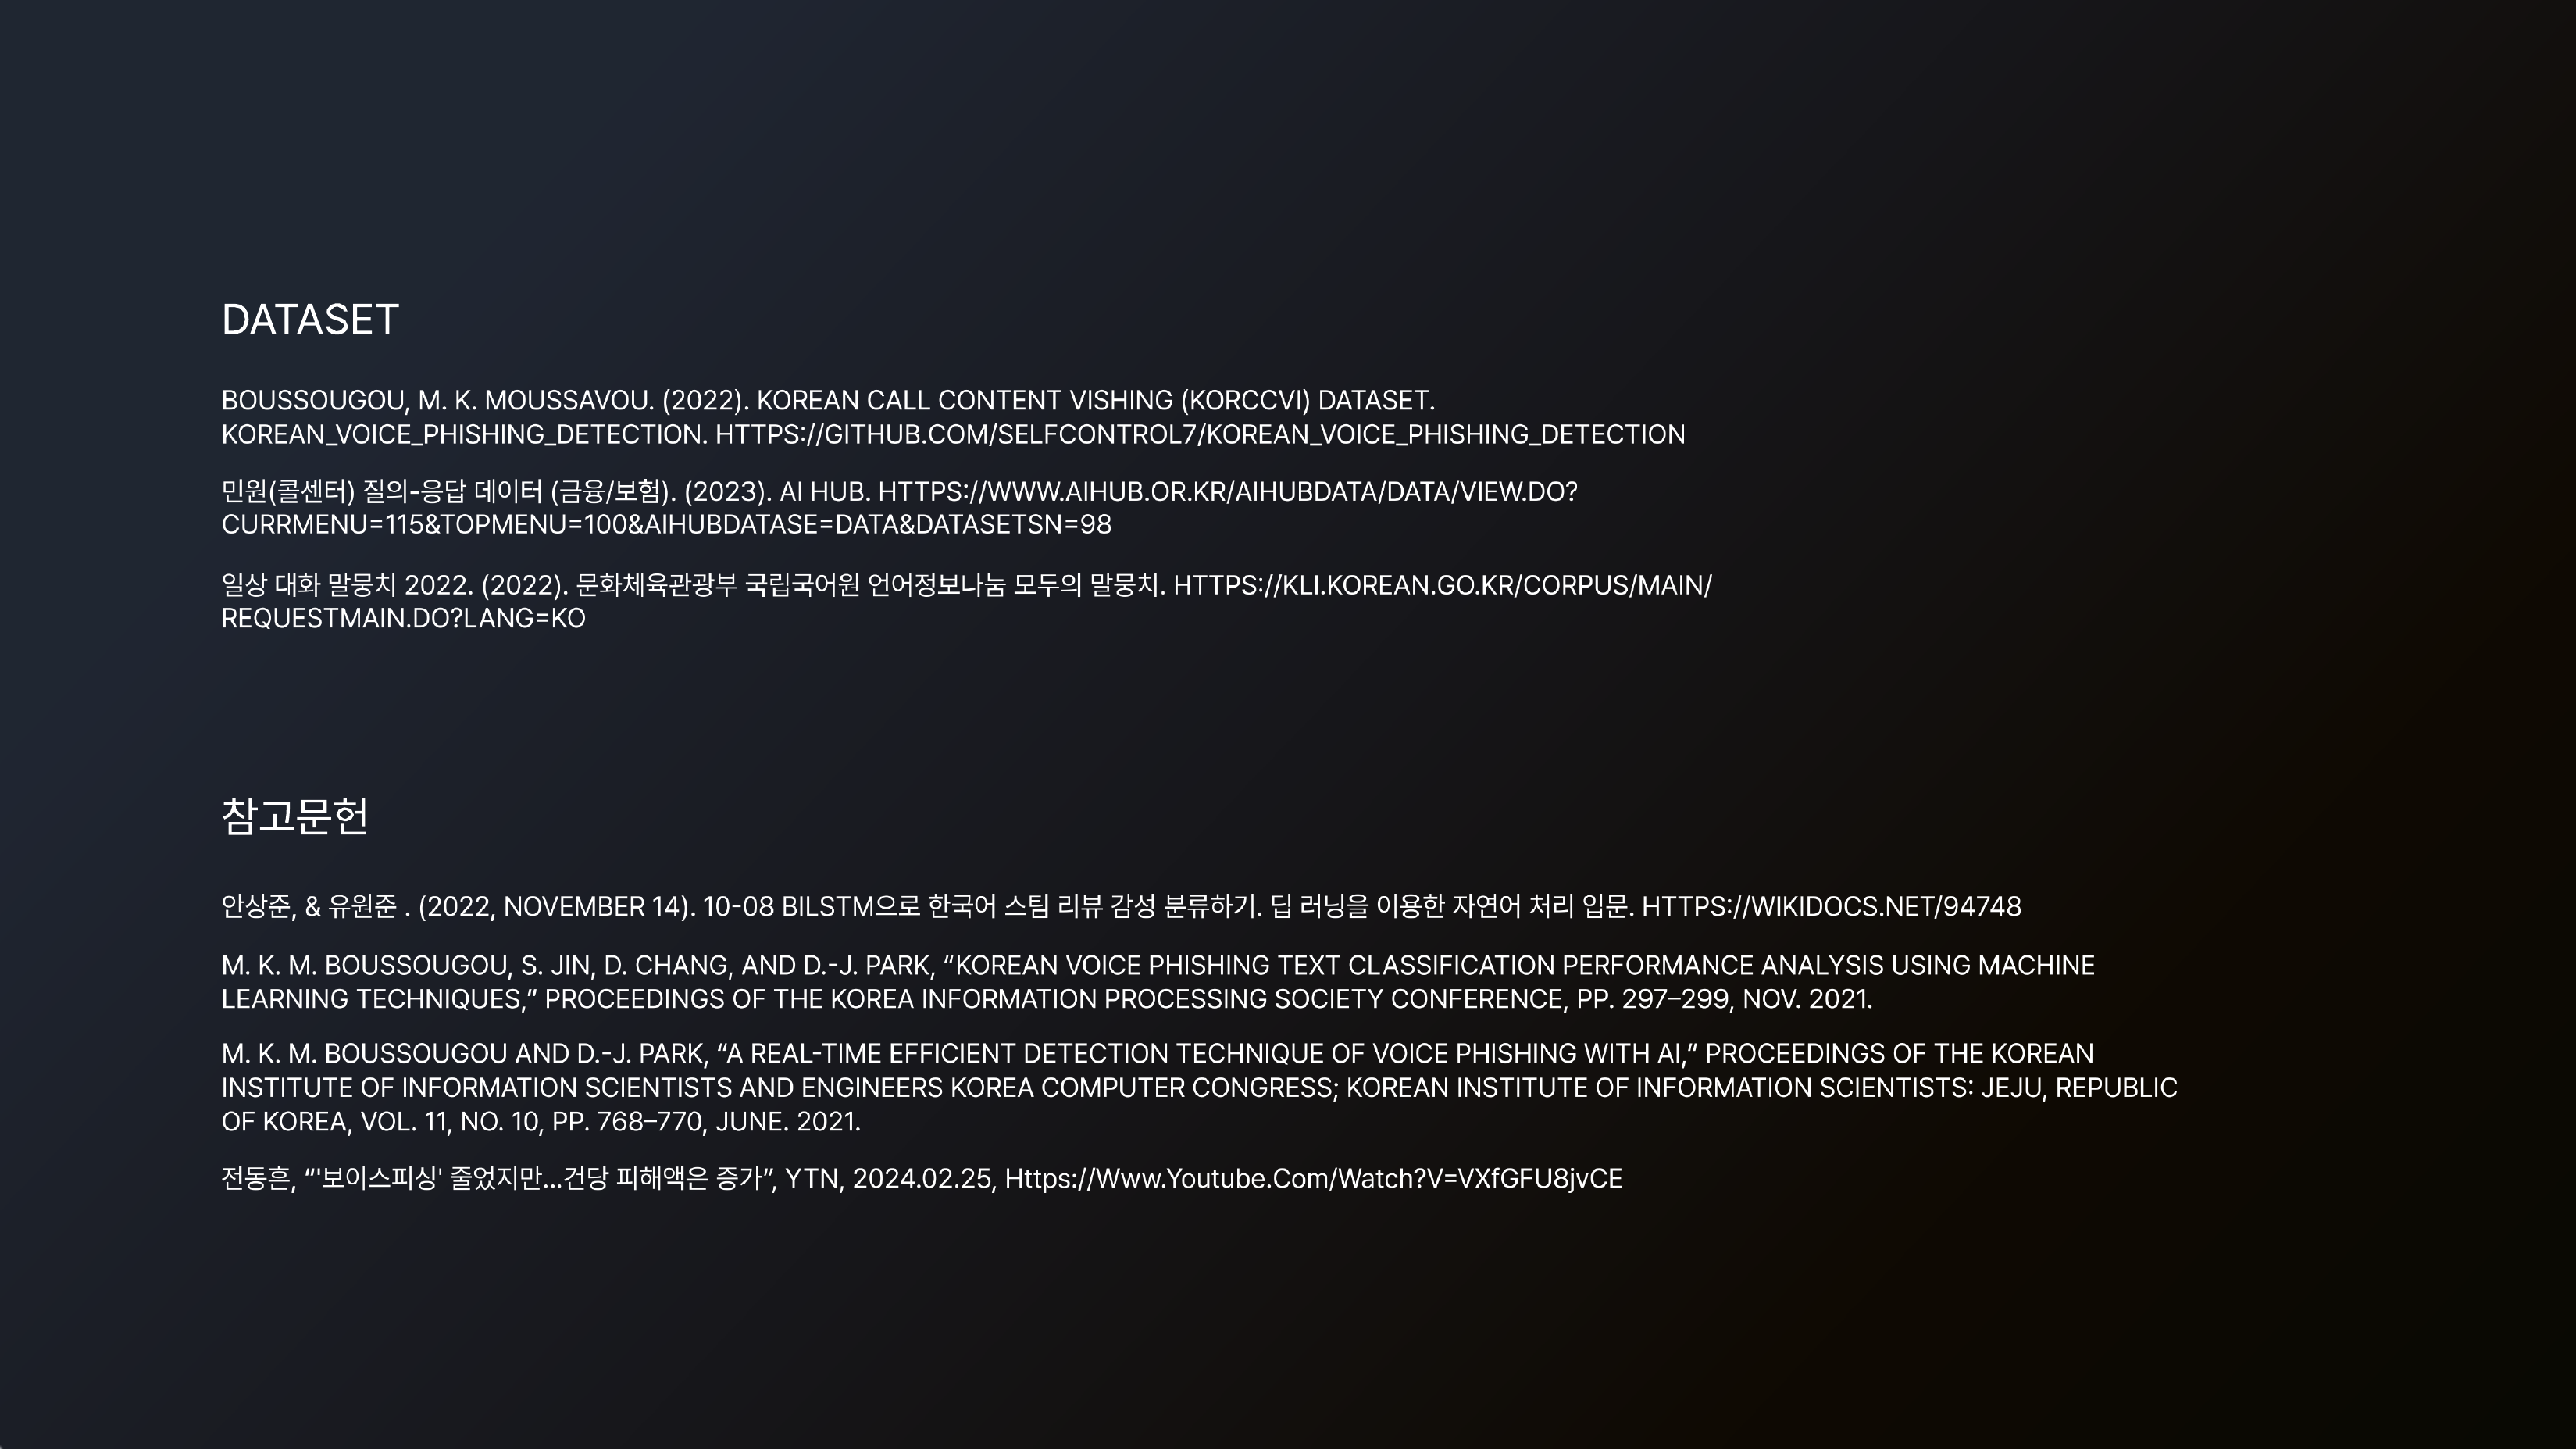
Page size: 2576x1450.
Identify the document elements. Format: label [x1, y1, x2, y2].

text_box [0, 0, 2576, 1450]
